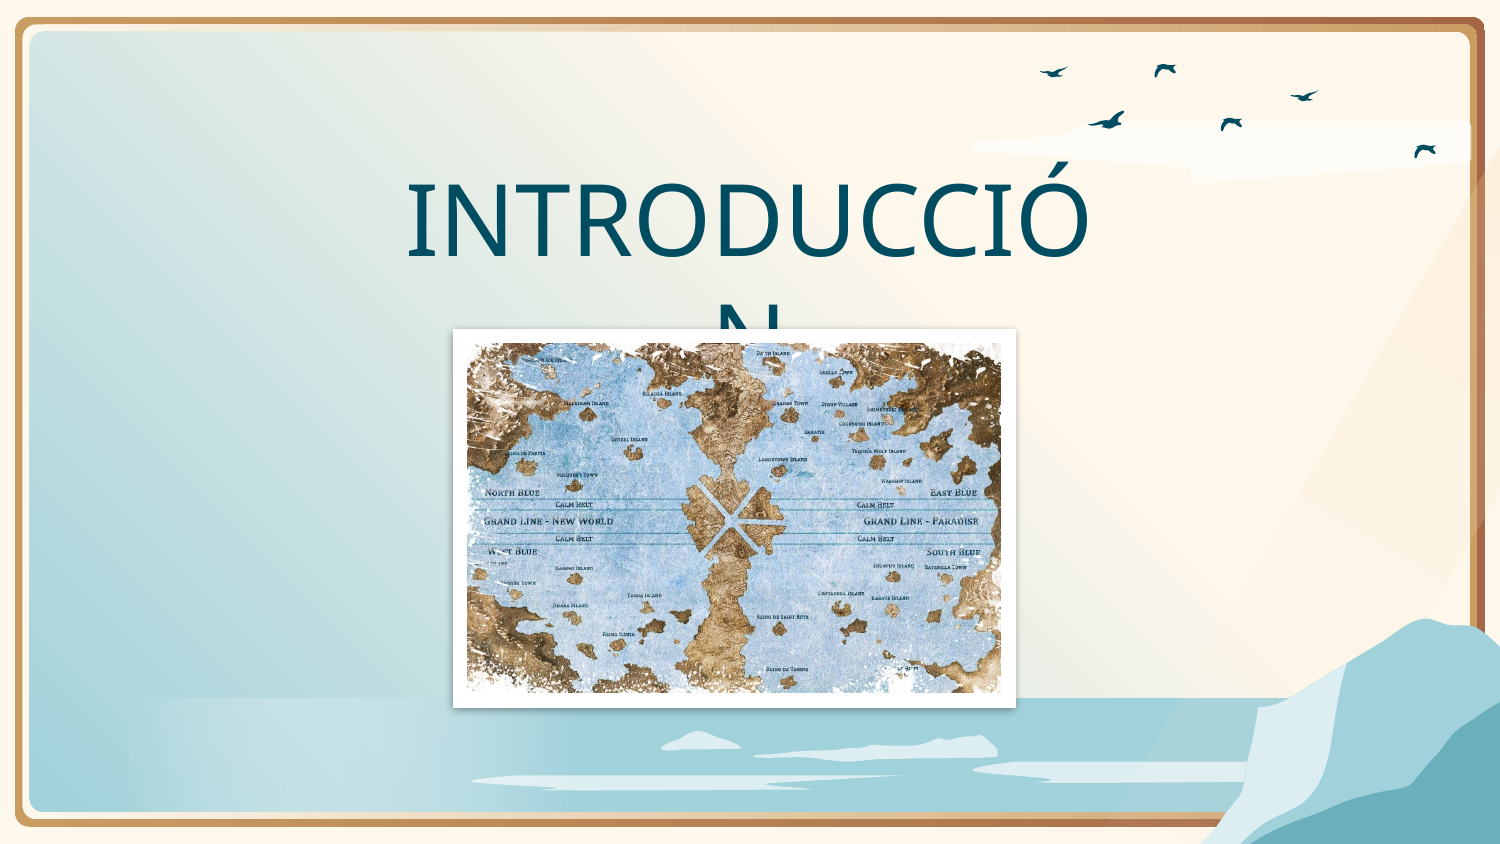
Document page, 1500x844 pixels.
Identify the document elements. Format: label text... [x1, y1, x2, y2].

picture [467, 343, 1002, 694]
title INTRODUCCIÓN [381, 210, 1119, 344]
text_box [1179, 618, 1500, 844]
